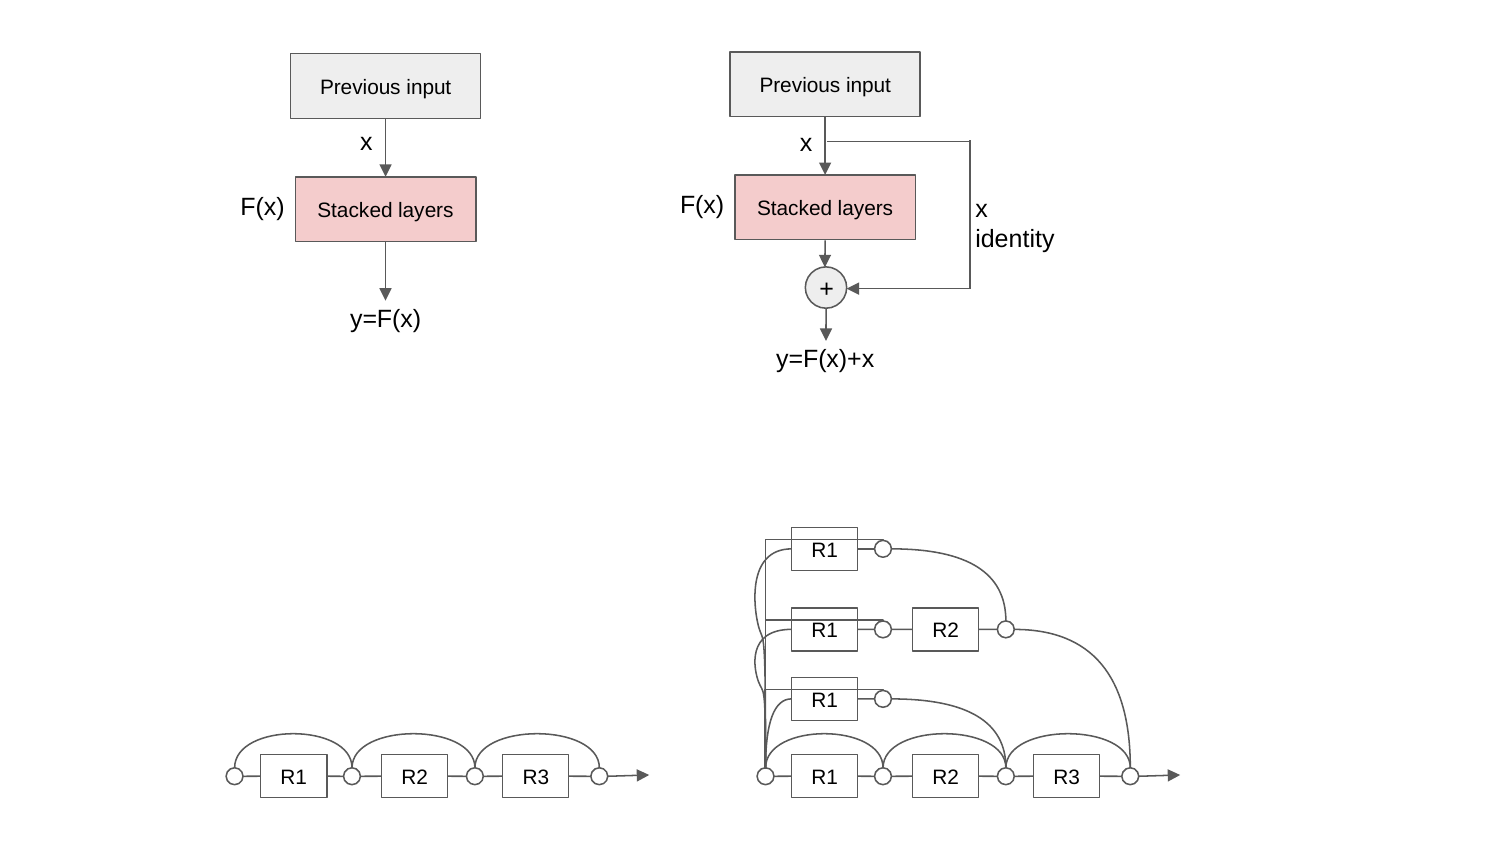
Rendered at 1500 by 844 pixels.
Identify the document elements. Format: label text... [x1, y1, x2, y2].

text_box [668, 540, 1131, 769]
text_box [466, 768, 483, 785]
text_box R3 [1033, 777, 1064, 798]
text_box R1 [791, 777, 820, 798]
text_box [225, 53, 481, 353]
text_box R1 [297, 754, 327, 798]
text_box R3 [541, 754, 569, 798]
text_box R1 [828, 777, 858, 798]
text_box R1 [260, 754, 289, 798]
text_box [875, 774, 891, 785]
text_box [998, 775, 1013, 785]
text_box R3 [502, 754, 533, 798]
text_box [791, 527, 858, 540]
text_box R3 [1072, 777, 1100, 798]
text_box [664, 51, 1277, 392]
text_box R2 [912, 776, 941, 798]
text_box [343, 768, 361, 785]
text_box R2 [948, 776, 979, 798]
text_box [1122, 768, 1139, 785]
text_box [757, 770, 773, 785]
text_box R2 [417, 754, 448, 798]
text_box R2 [381, 754, 410, 798]
text_box [591, 768, 608, 785]
text_box [226, 768, 243, 785]
